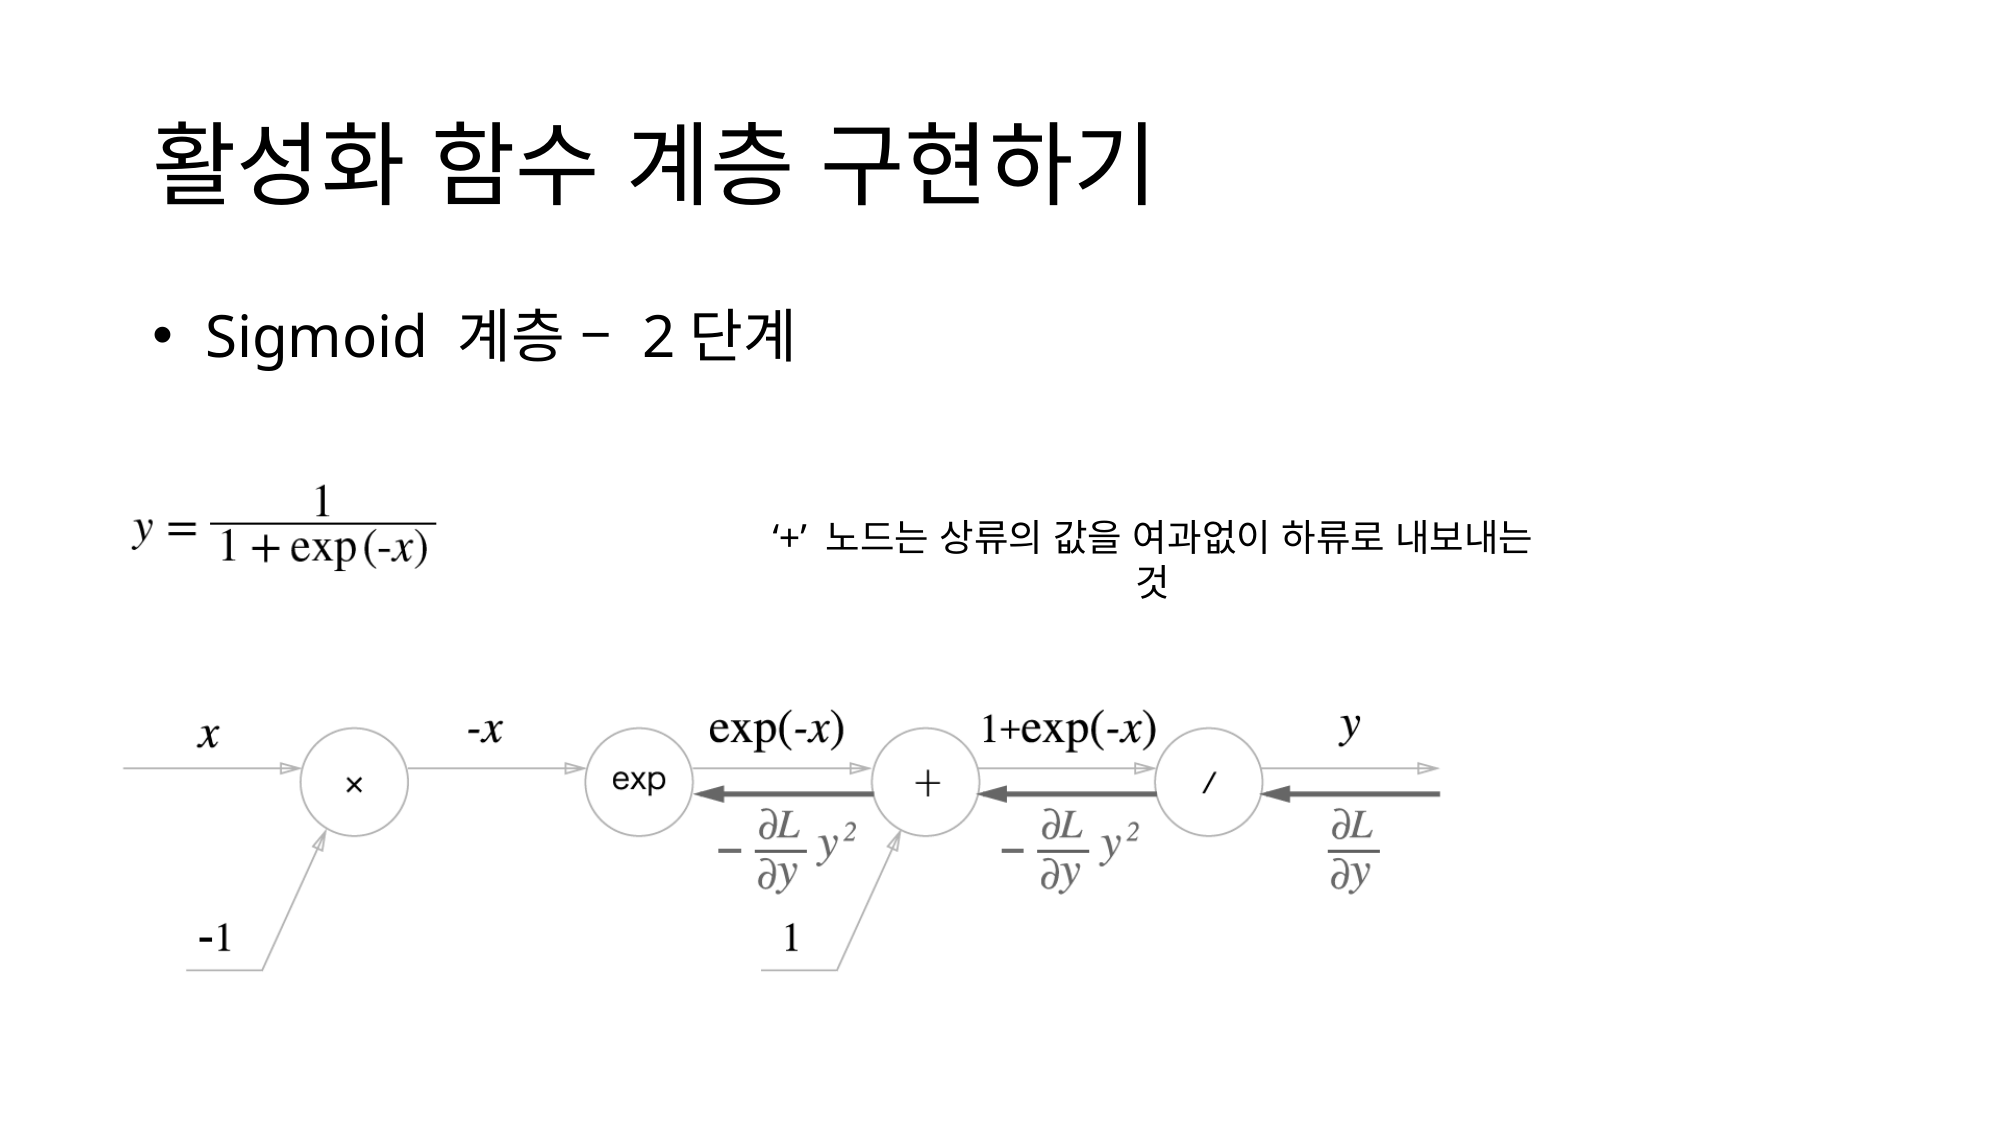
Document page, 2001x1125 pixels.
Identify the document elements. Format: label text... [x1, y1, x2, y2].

text_box ‘+’ 노드는 상류의 값을 여과없이 하류로 내보내는 것 [751, 506, 1555, 612]
title 활성화 함수 계층 구현하기 [137, 59, 1863, 278]
picture [110, 471, 453, 589]
list Sigmoid 계층 – 2단계 [137, 299, 1863, 1014]
picture [110, 693, 1457, 994]
